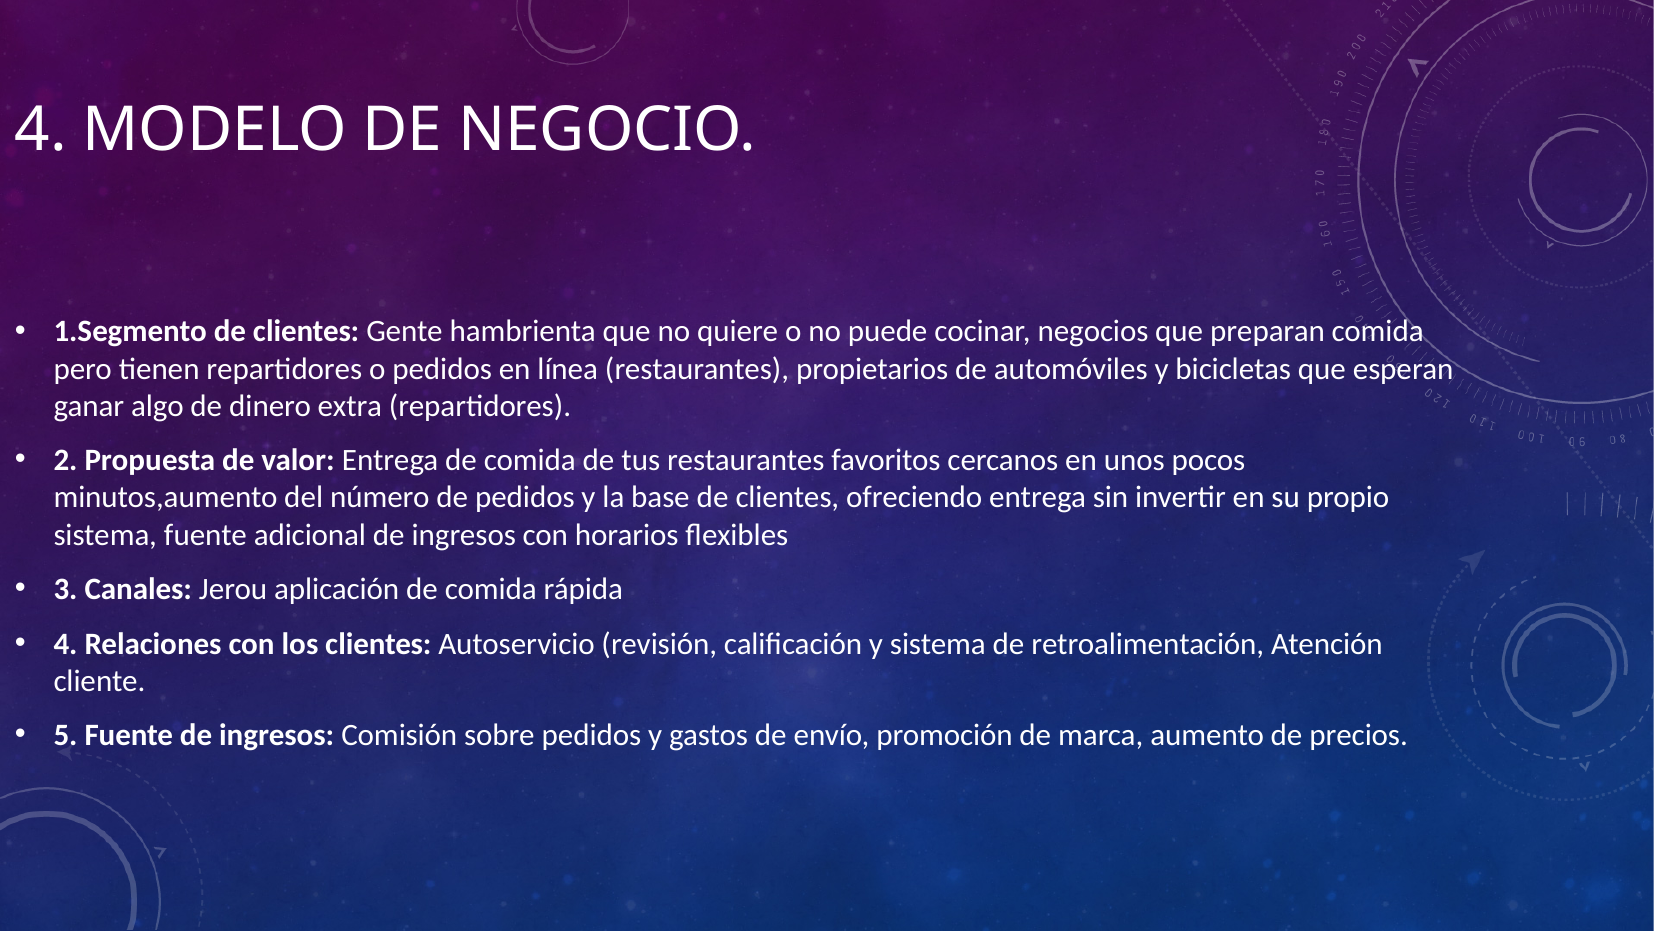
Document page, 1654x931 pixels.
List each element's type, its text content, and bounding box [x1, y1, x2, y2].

picture [0, 0, 1654, 931]
text_box 1.Segmento de clientes: Gente hambrienta que no quiere o no puede cocinar, negocios que preparan comida pero tienen repartidores o pedidos en línea (restaurantes), propietarios de automóviles y bicicletas que esperan ganar algo de dinero extra (repartidores). 2. Propuesta de valor: Entrega de comida de tus restaurantes favoritos cercanos en unos pocos minutos,aumento del número de pedidos y la base de clientes, ofreciendo entrega sin invertir en su propio sistema, fuente adicional de ingresos con horarios flexibles 3. Canales: Jerou aplicación de comida rápida 4. Relaciones con los clientes: Autoservicio (revisión, calificación y sistema de retroalimentación, Atención cliente. 5. Fuente de ingresos: Comisión sobre pedidos y gastos de envío, promoción de marca, aumento de precios. [0, 236, 1477, 827]
text_box 4. MODELO DE NEGOCIO. [0, 44, 1477, 207]
